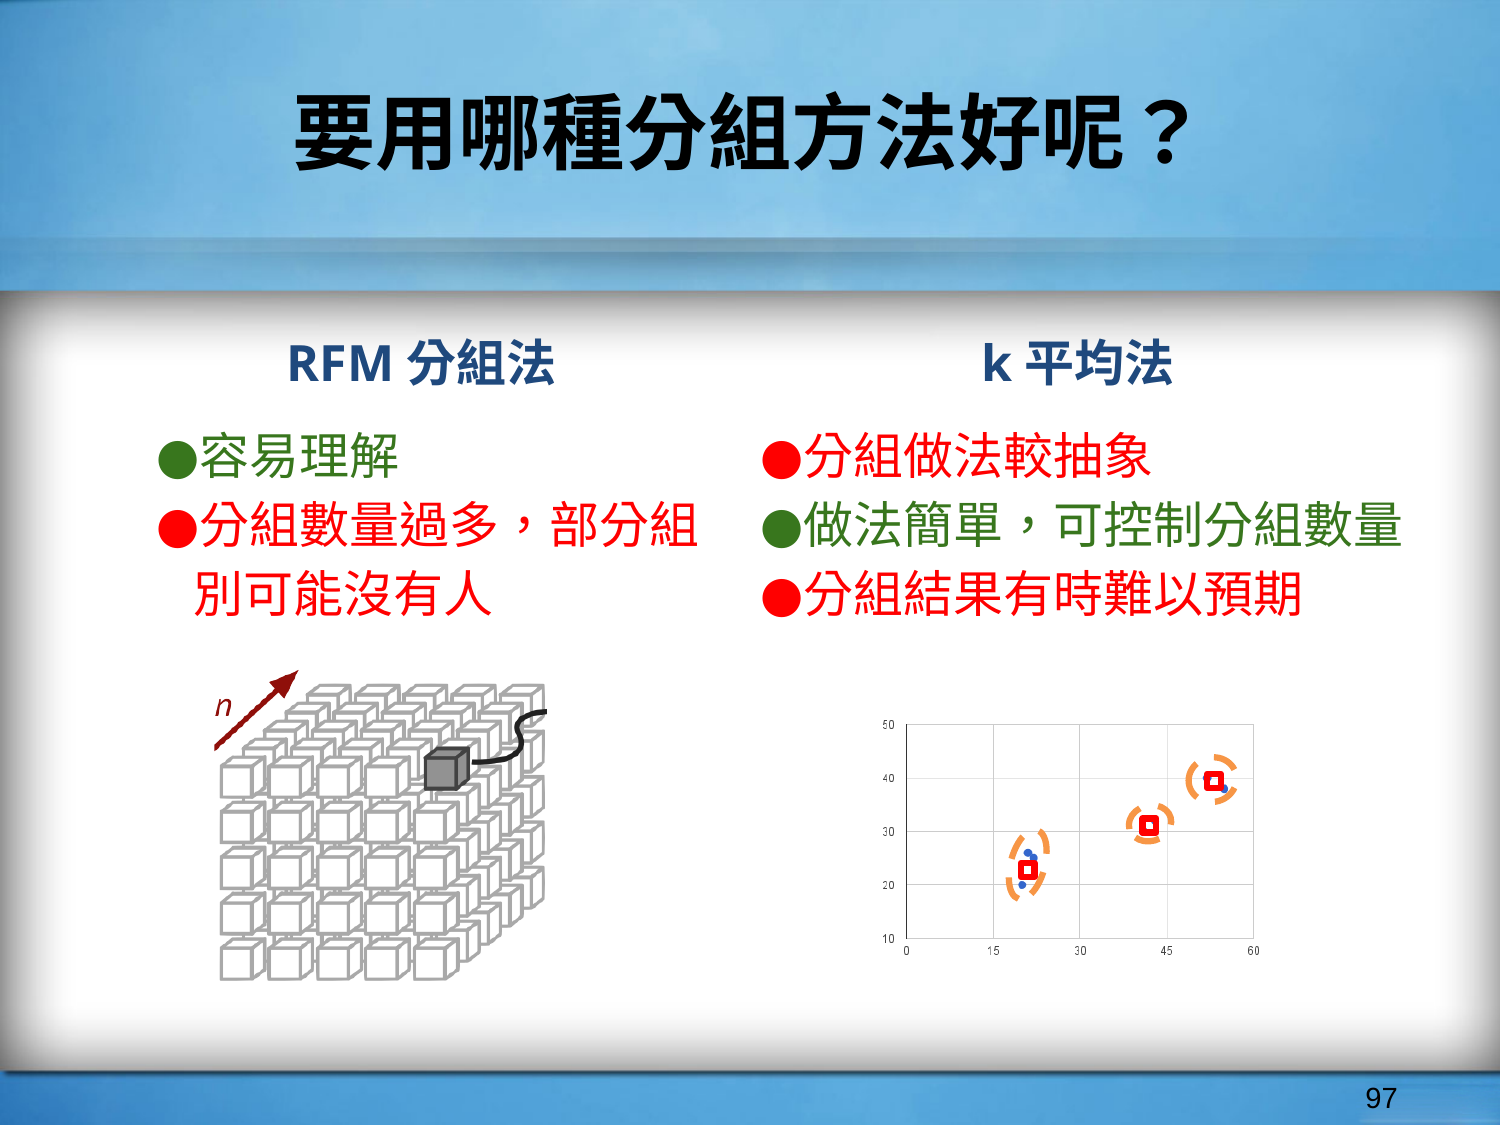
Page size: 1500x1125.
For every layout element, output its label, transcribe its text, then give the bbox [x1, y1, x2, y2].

list 分組做法較抽象 做法簡單，可控制分組數量 分組結果有時難以預期 [707, 400, 1449, 1062]
list 容易理解 分組數量過多，部分組別可能沒有人 [103, 400, 707, 1062]
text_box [878, 710, 1279, 962]
slide_number ‹#› [1350, 1074, 1488, 1118]
picture [0, 0, 1500, 1125]
subtitle RFM分組法 [103, 307, 740, 400]
title 要用哪種分組方法好呢？ [78, 27, 1422, 232]
subtitle k平均法 [759, 307, 1397, 403]
